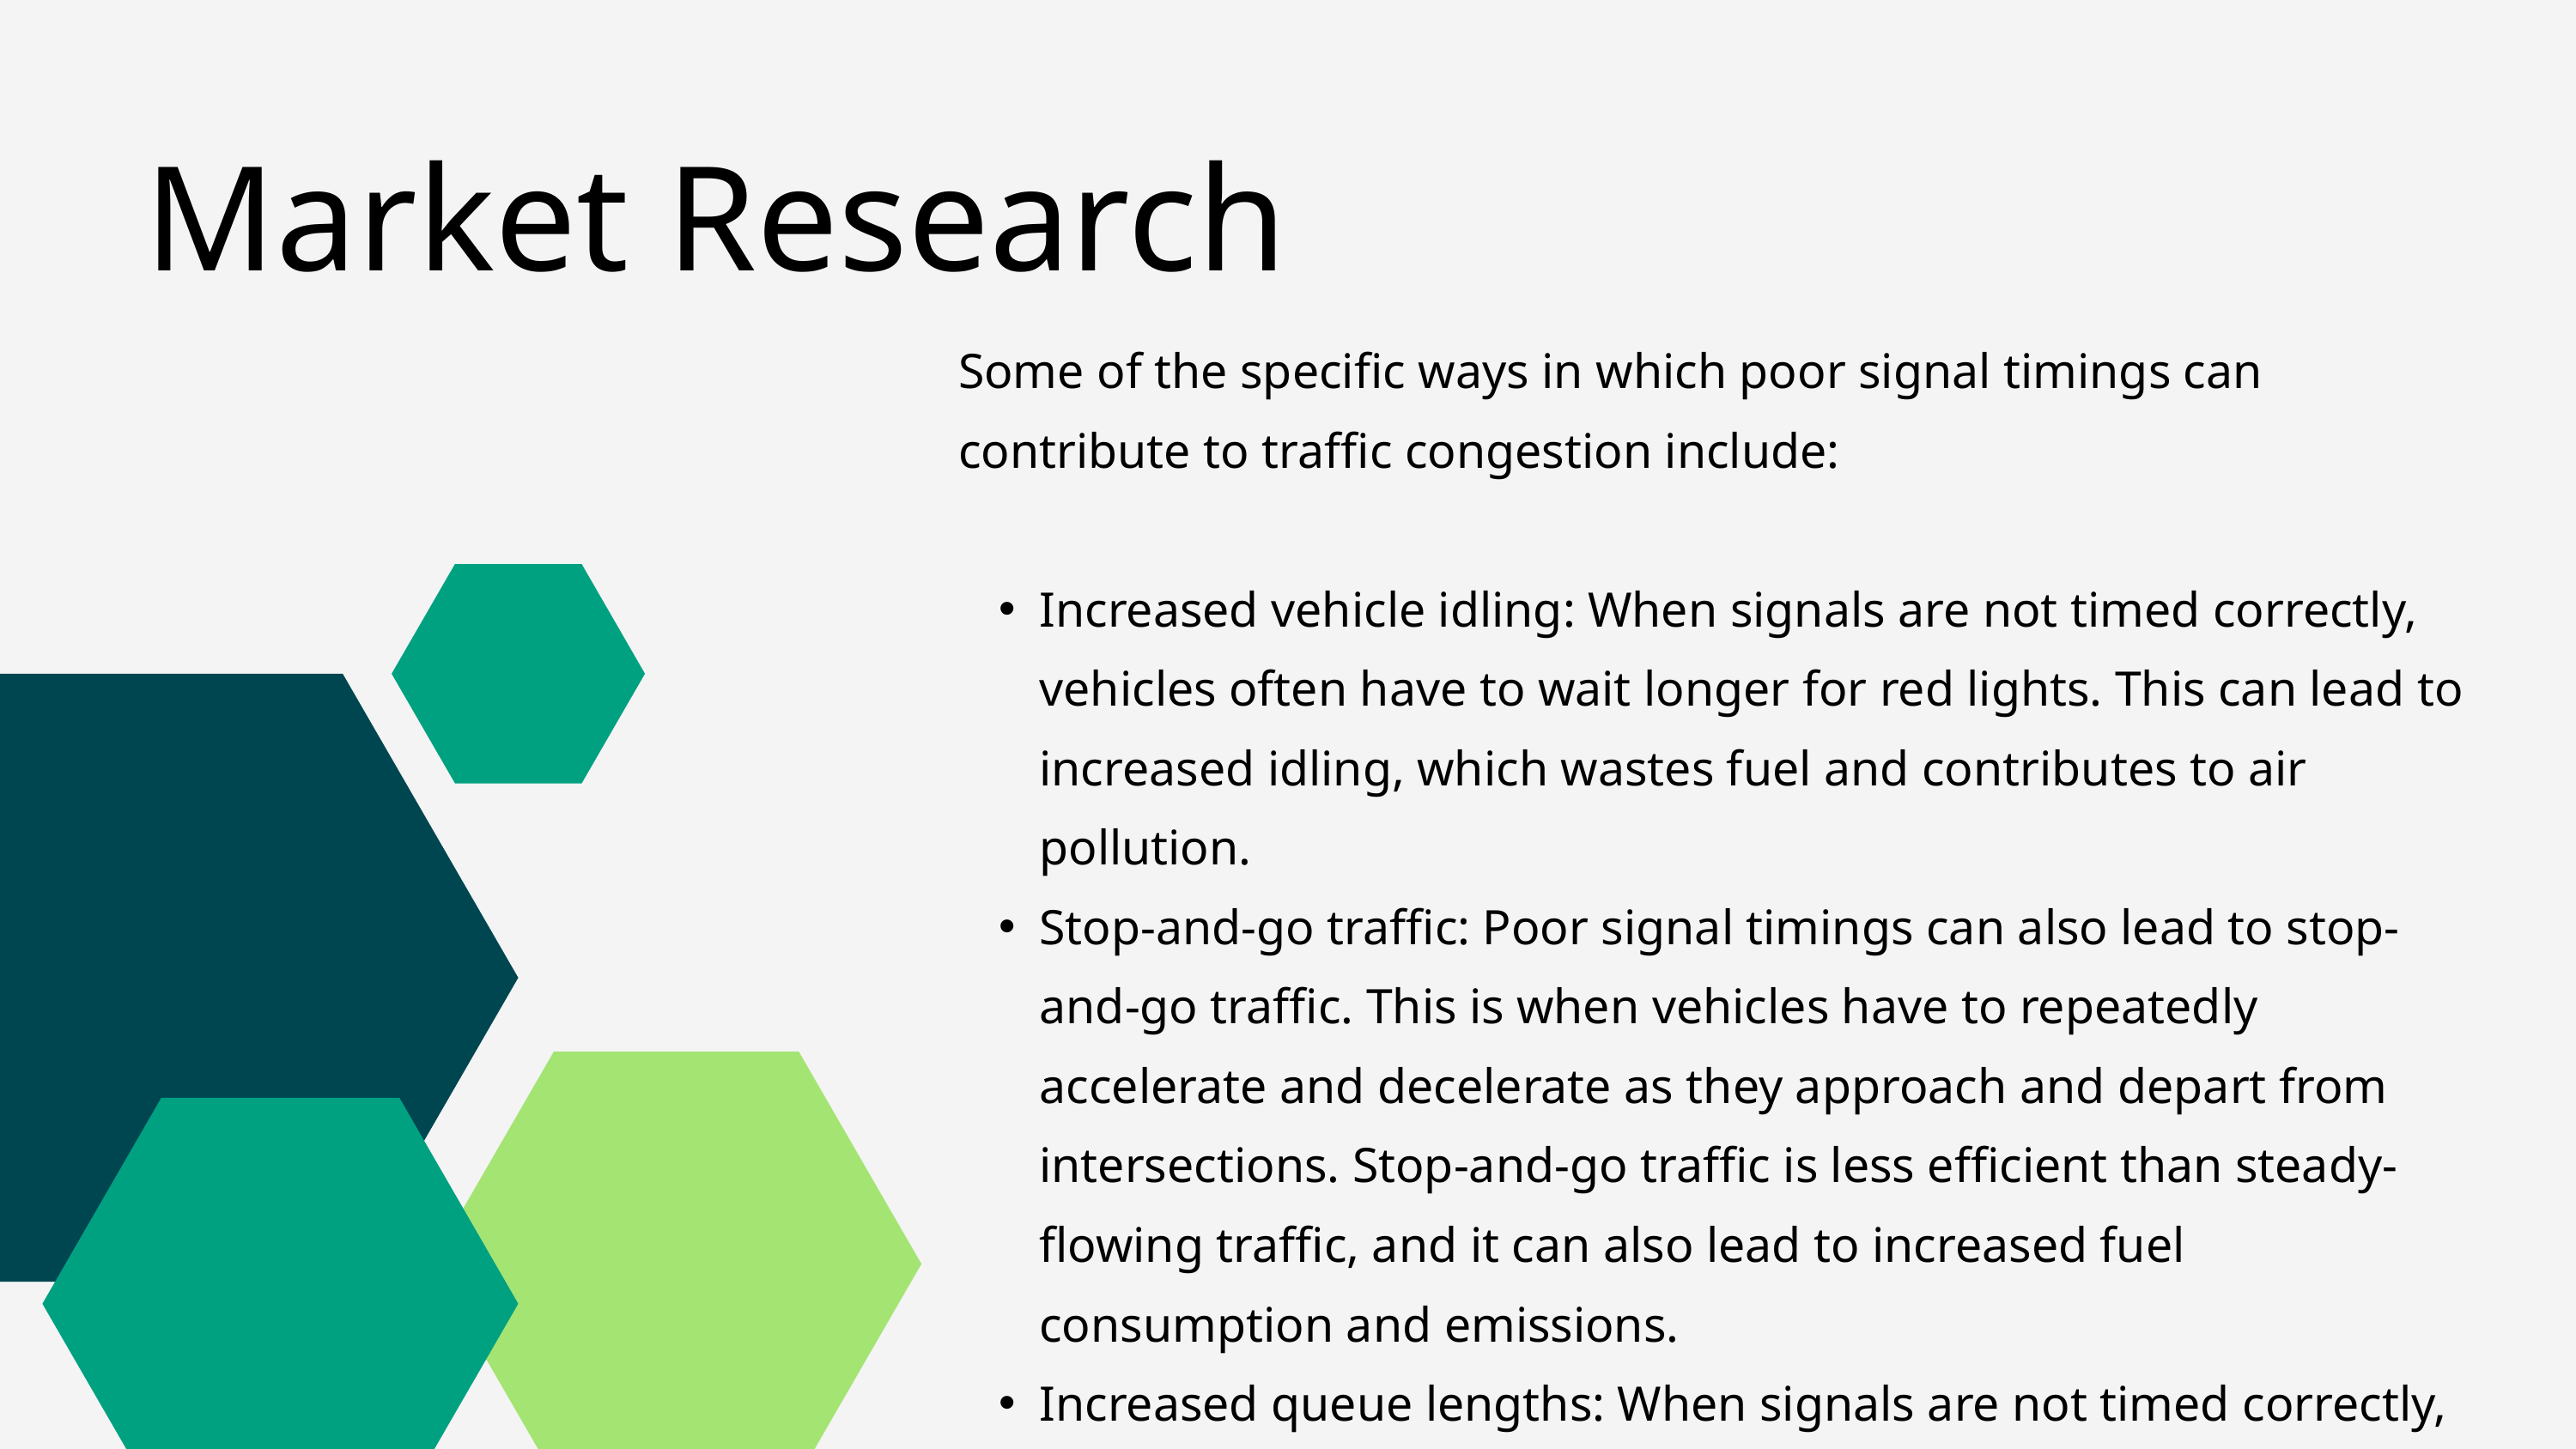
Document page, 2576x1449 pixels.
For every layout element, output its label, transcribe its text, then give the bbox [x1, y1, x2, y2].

text_box Some of the specific ways in which poor signal timings can contribute to traffic congestion include: Increased vehicle idling: When signals are not timed correctly, vehicles often have to wait longer for red lights. This can lead to increased idling, which wastes fuel and contributes to air pollution. Stop-and-go traffic: Poor signal timings can also lead to stop-and-go traffic. This is when vehicles have to repeatedly accelerate and decelerate as they approach and depart from intersections. Stop-and-go traffic is less efficient than steady-flowing traffic, and it can also lead to increased fuel consumption and emissions. Increased queue lengths: When signals are not timed correctly, queues of vehicles can build up at intersections. This can block other intersections and cause congestion to spread to other areas of the road network. [957, 318, 2486, 1449]
text_box [0, 673, 519, 1282]
text_box Market Research [144, 91, 1314, 300]
text_box [464, 1052, 922, 1449]
text_box [392, 564, 646, 784]
text_box [42, 1097, 519, 1449]
